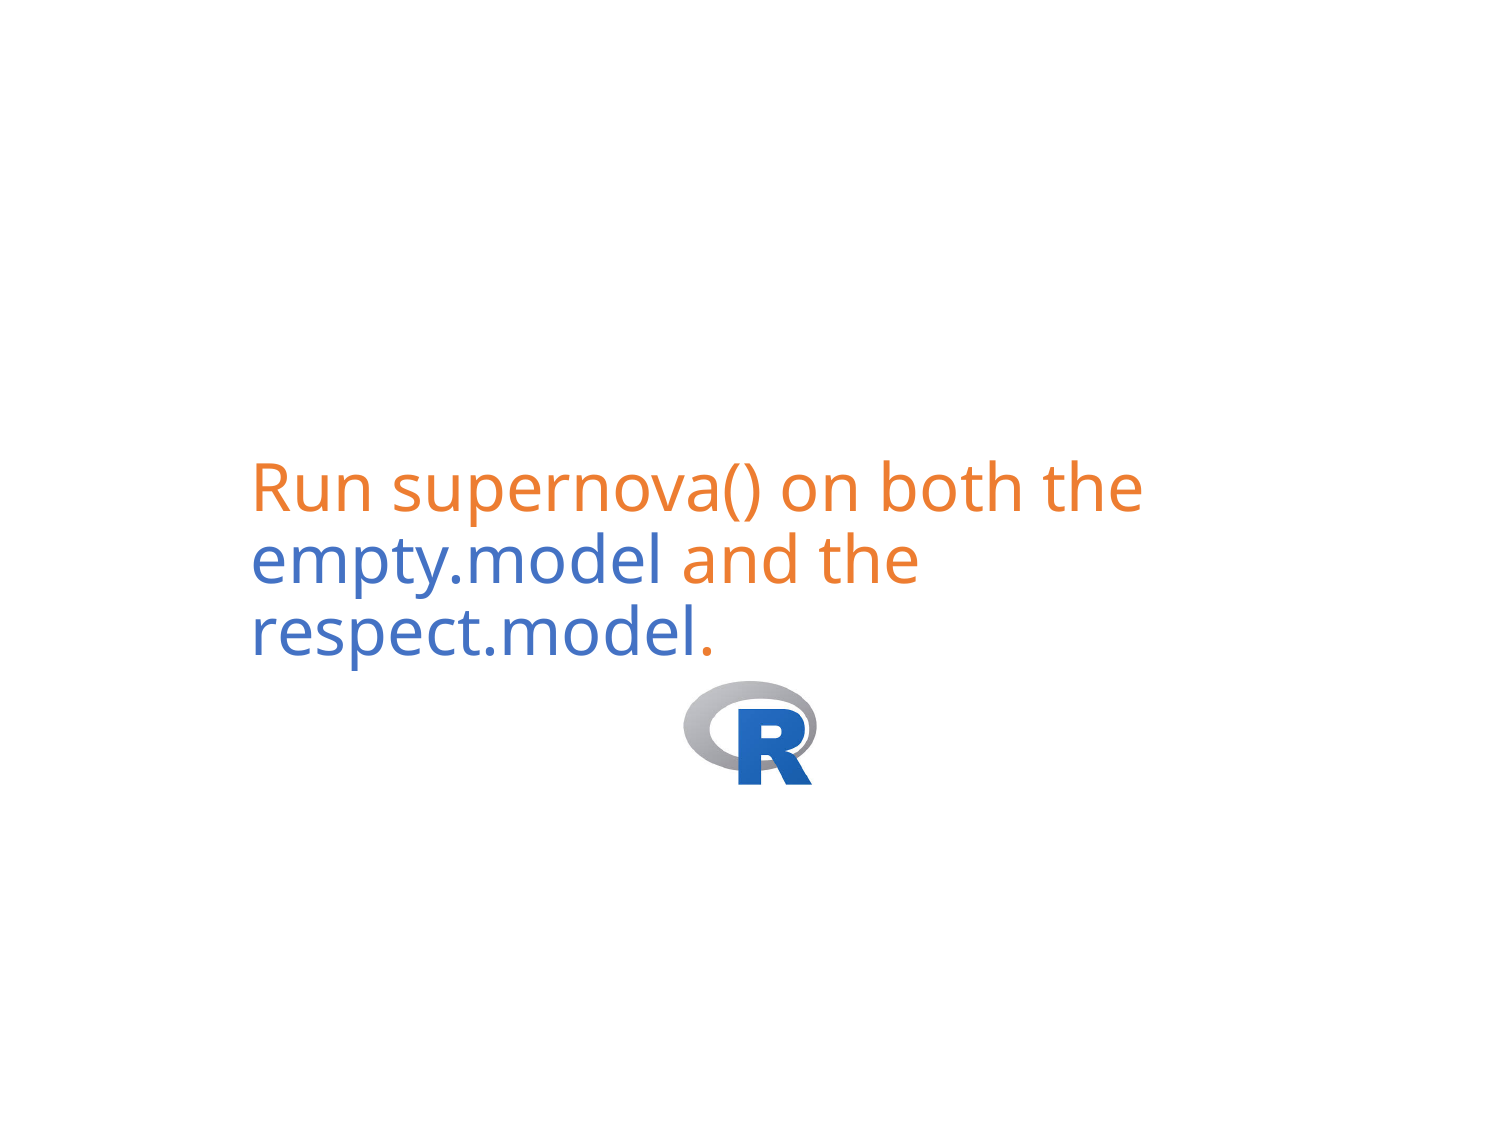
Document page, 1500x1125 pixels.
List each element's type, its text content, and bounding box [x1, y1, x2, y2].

text_box Run supernova() on both the empty.model and the respect.model. [236, 446, 1406, 785]
picture [683, 680, 817, 785]
